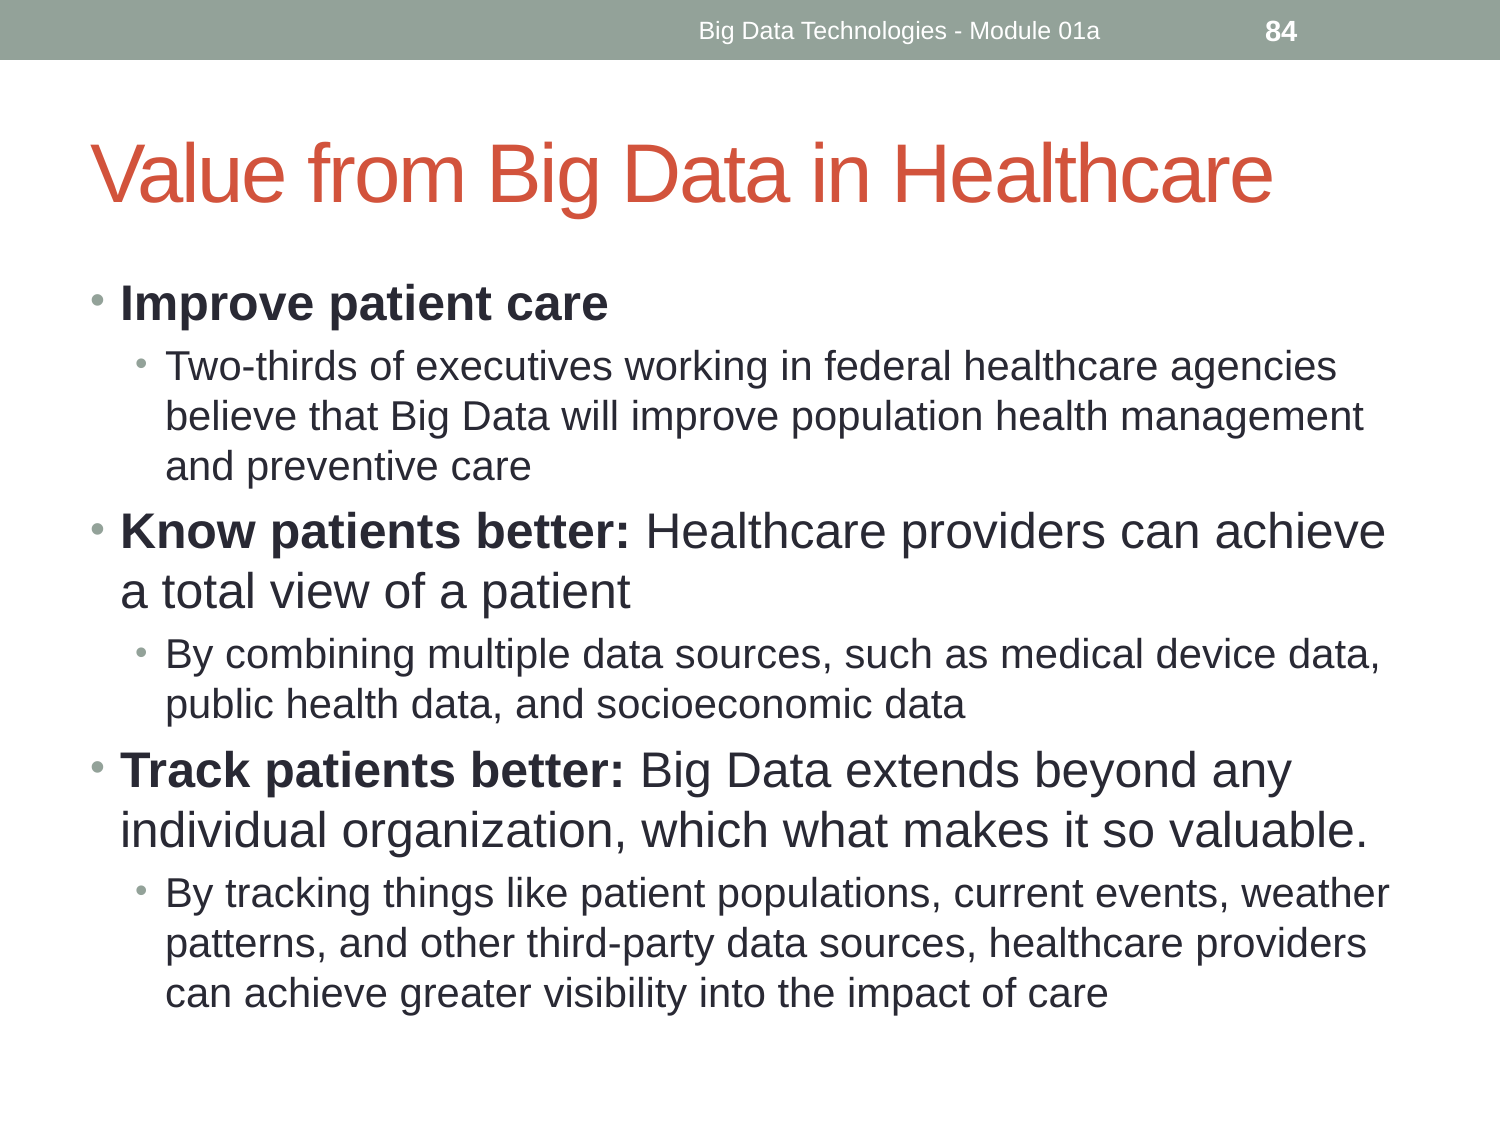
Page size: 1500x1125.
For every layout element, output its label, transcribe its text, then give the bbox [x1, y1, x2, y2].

title Value from Big Data in Healthcare [75, 87, 1425, 250]
list Improve patient care Two-thirds of executives working in federal healthcare agencies believe that Big Data will improve population health management and preventive care Know patients better: Healthcare providers can achieve a total view of a patient By combining multiple data sources, such as medical device data, public health data, and socioeconomic data Track patients better: Big Data extends beyond any individual organization, which what makes it so valuable. By tracking things like patient populations, current events, weather patterns, and other third-party data sources, healthcare providers can achieve greater visibility into the impact of care [75, 262, 1425, 1063]
footer Big Data Technologies - Module 01a [562, 3, 1238, 57]
slide_number 84 [1250, 3, 1425, 57]
